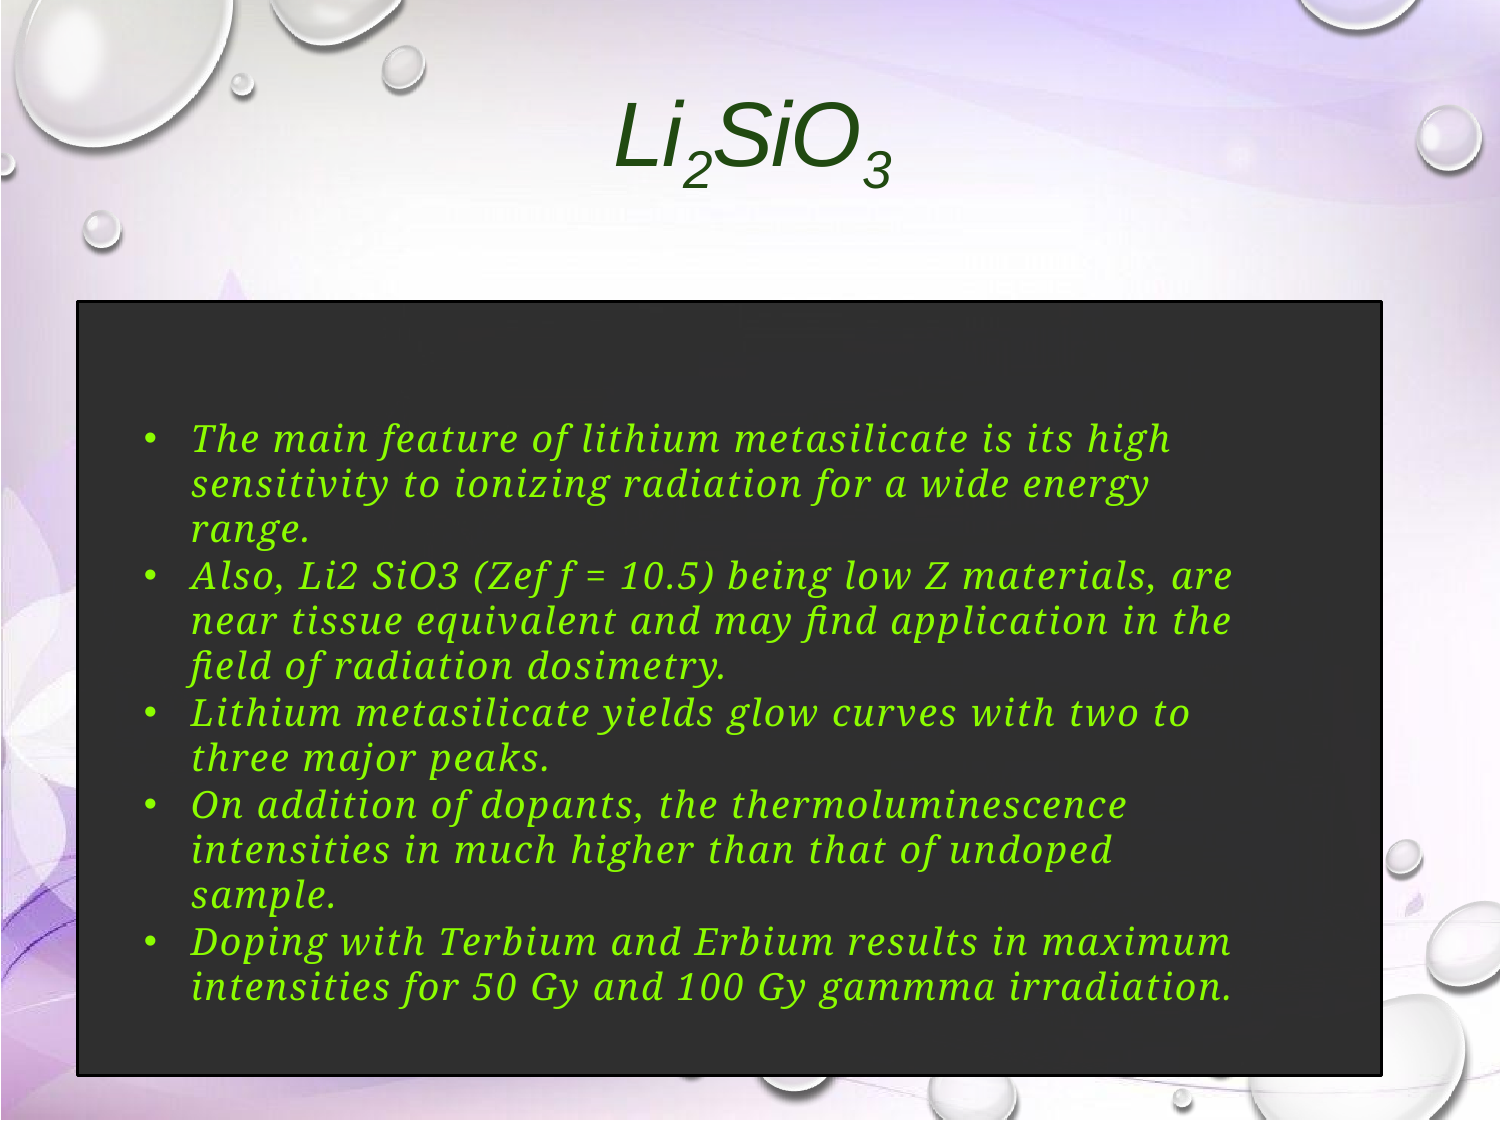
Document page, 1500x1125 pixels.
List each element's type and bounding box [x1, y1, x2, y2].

text_box [74, 299, 1384, 1078]
picture [1, 0, 1500, 1121]
